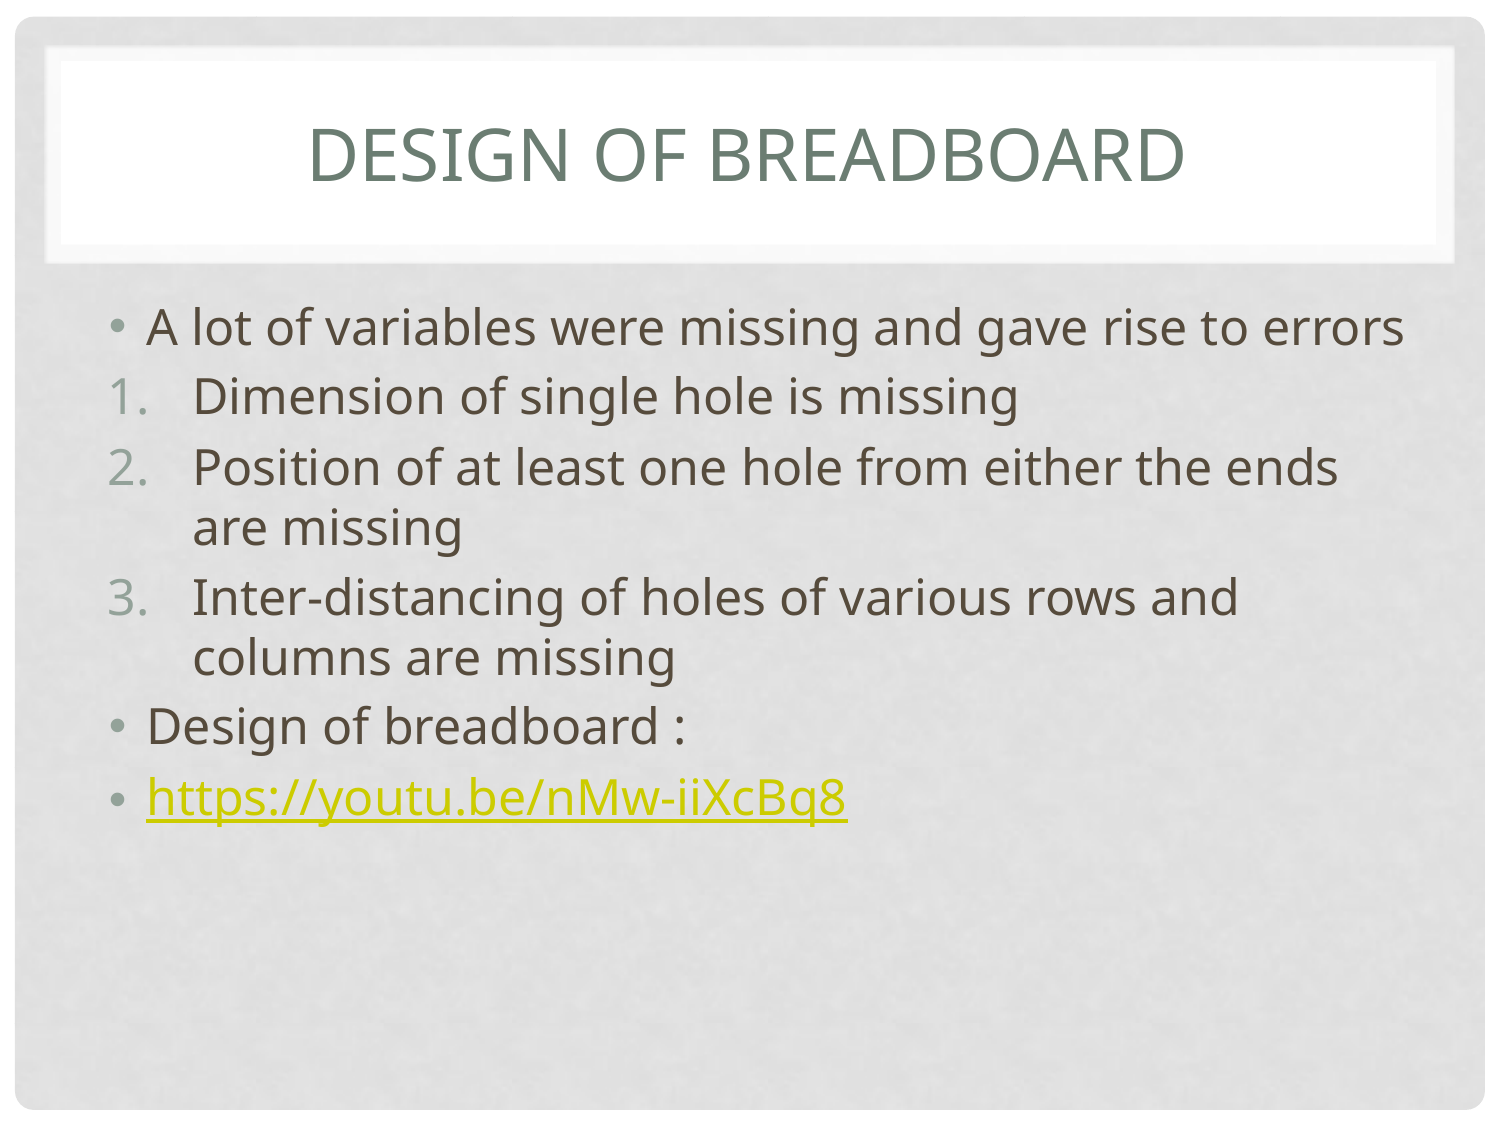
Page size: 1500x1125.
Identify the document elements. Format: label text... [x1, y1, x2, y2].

list A lot of variables were missing and gave rise to errors Dimension of single hole is missing Position of at least one hole from either the ends are missing Inter-distancing of holes of various rows and columns are missing Design of breadboard : https://youtu.be/nMw-iiXcBq8 [75, 287, 1425, 1005]
title Design of Breadboard [69, 66, 1425, 238]
